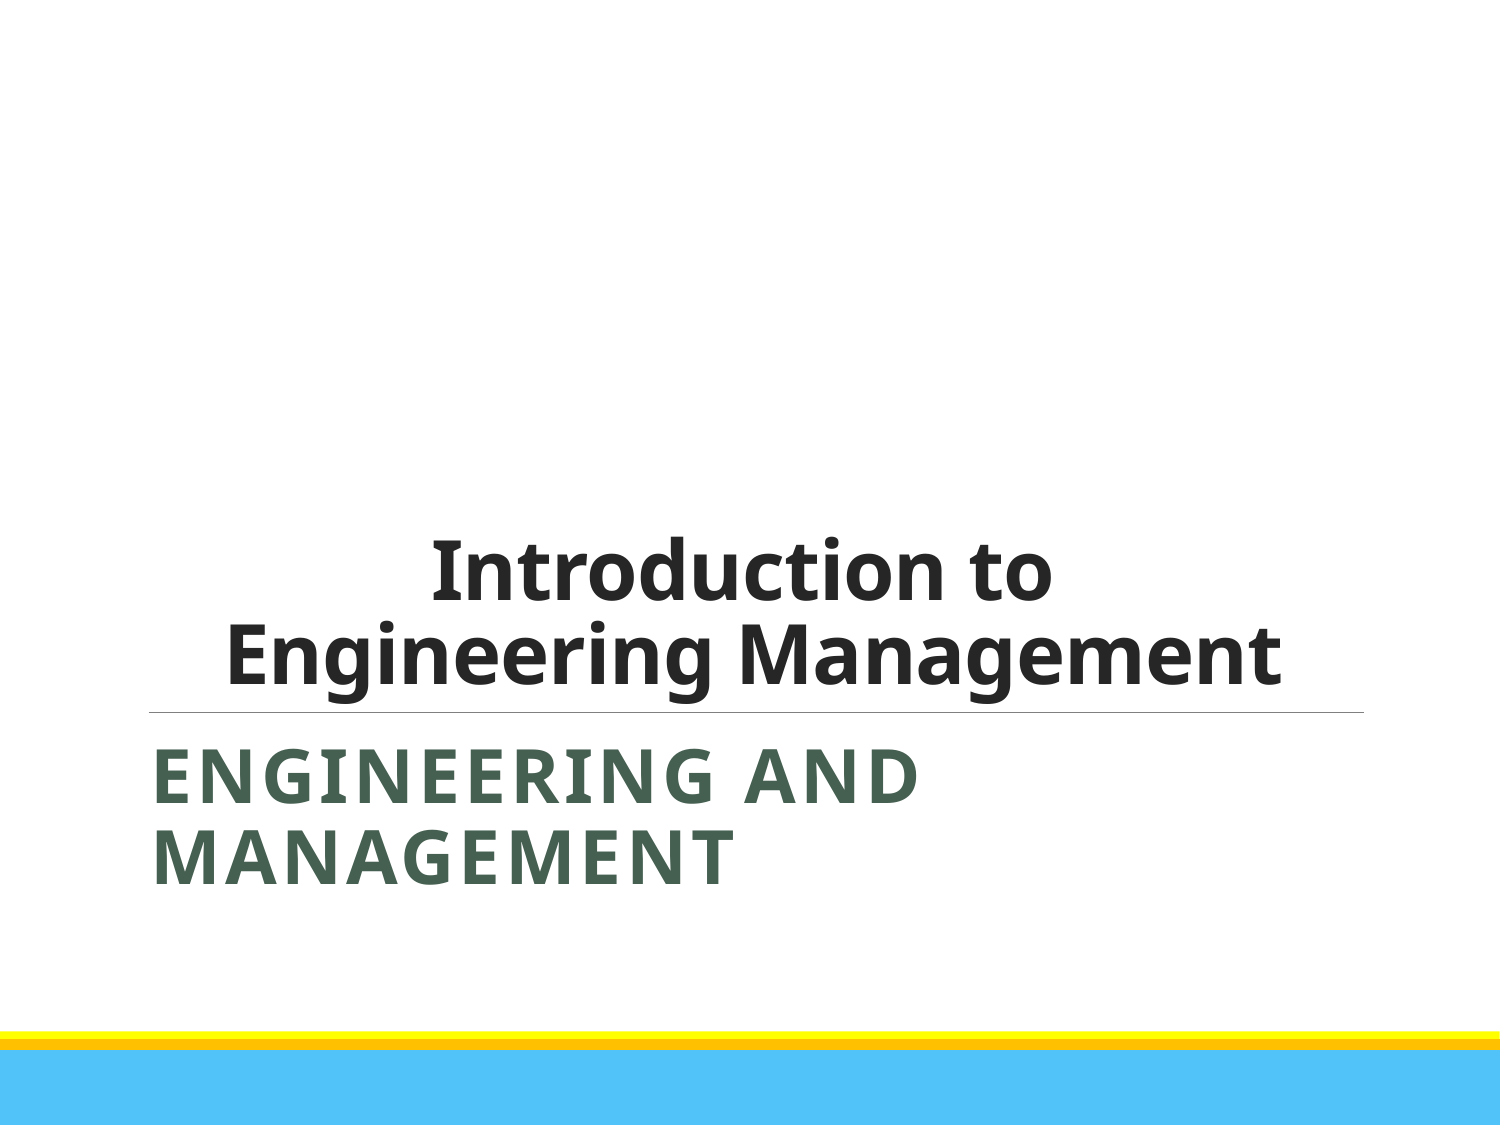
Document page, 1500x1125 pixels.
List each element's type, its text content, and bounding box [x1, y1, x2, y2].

text_box [0, 1051, 1500, 1125]
title Introduction to Engineering Management [135, 124, 1373, 710]
text_box [0, 1038, 1500, 1051]
subtitle Engineering and Management [135, 730, 1373, 919]
